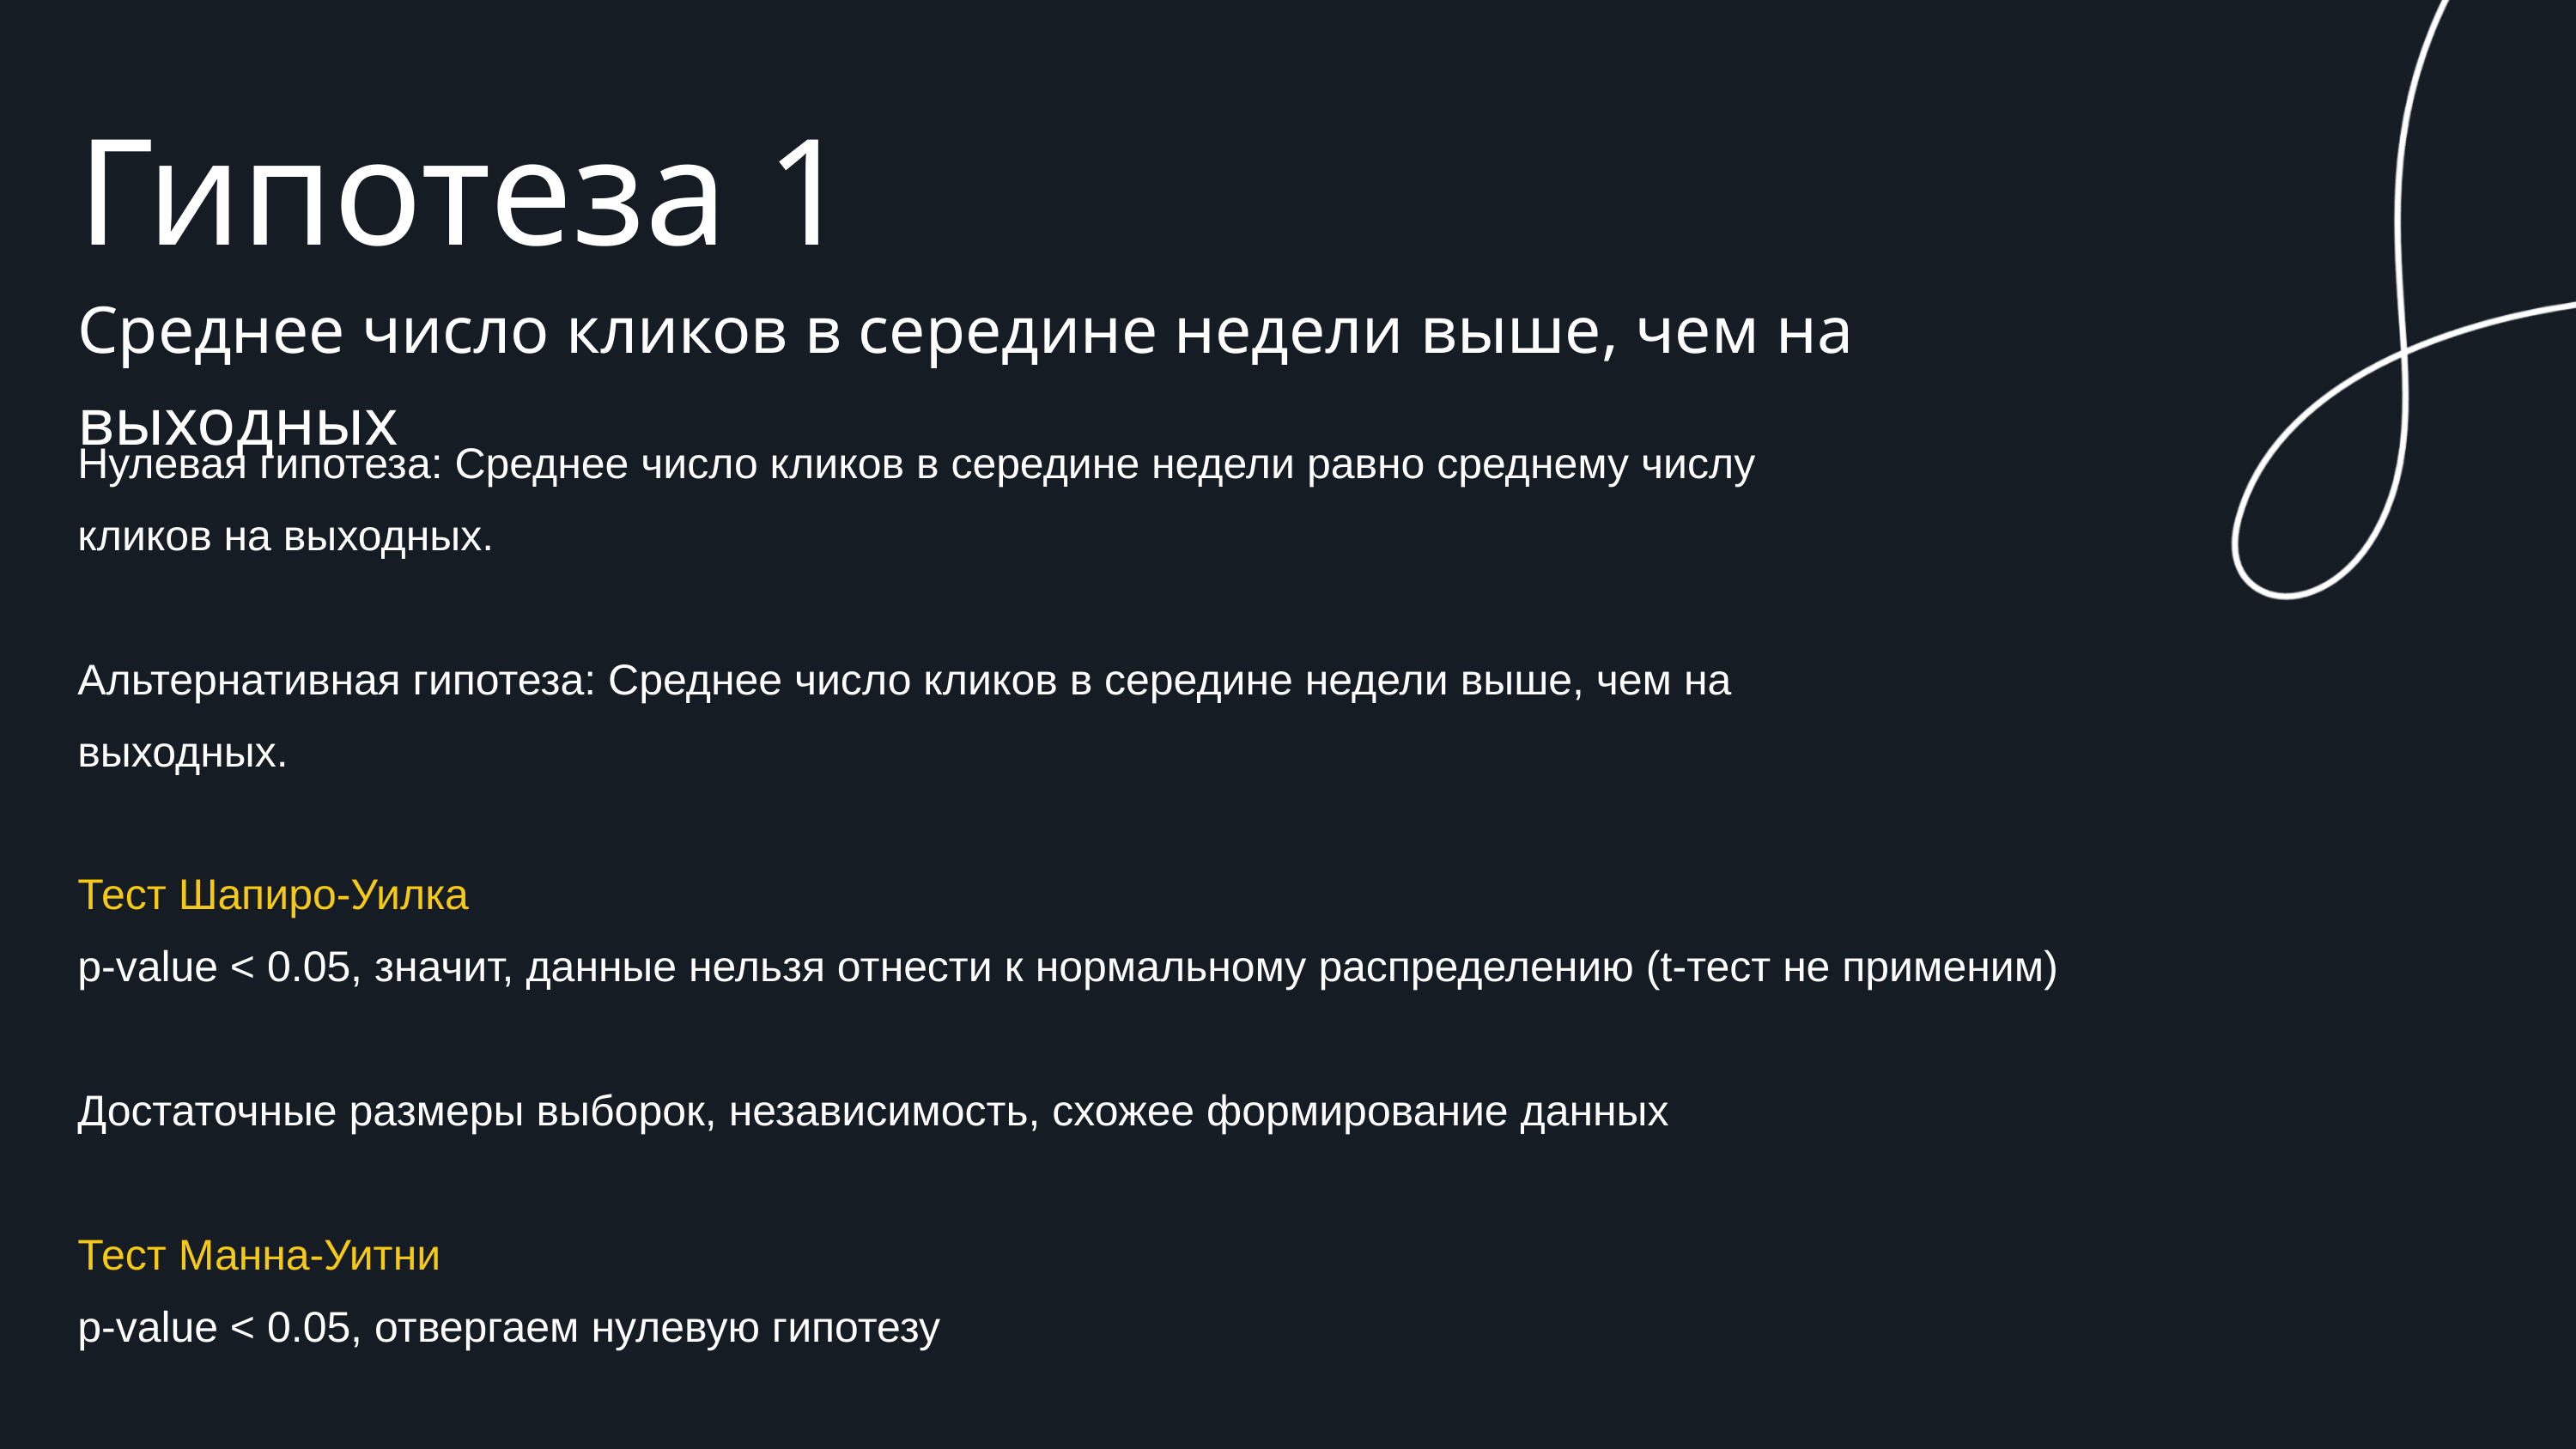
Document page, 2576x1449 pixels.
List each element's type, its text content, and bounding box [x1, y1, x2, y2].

picture [1704, 0, 2576, 1449]
text_box Гипотеза 1 Среднее число кликов в середине недели выше, чем на выходных [77, 64, 1698, 415]
text_box Нулевая гипотеза: Среднее число кликов в середине недели равно среднему числу кликов на выходных. Альтернативная гипотеза: Среднее число кликов в середине недели выше, чем на выходных. [77, 415, 1698, 776]
text_box Тест Шапиро-Уилка p-value < 0.05, значит, данные нельзя отнести к нормальному распределению (t-тест не применим) Достаточные размеры выборок, независимость, схожее формирование данных Тест Манна-Уитни p-value < 0.05, отвергаем нулевую гипотезу [77, 846, 1698, 1423]
